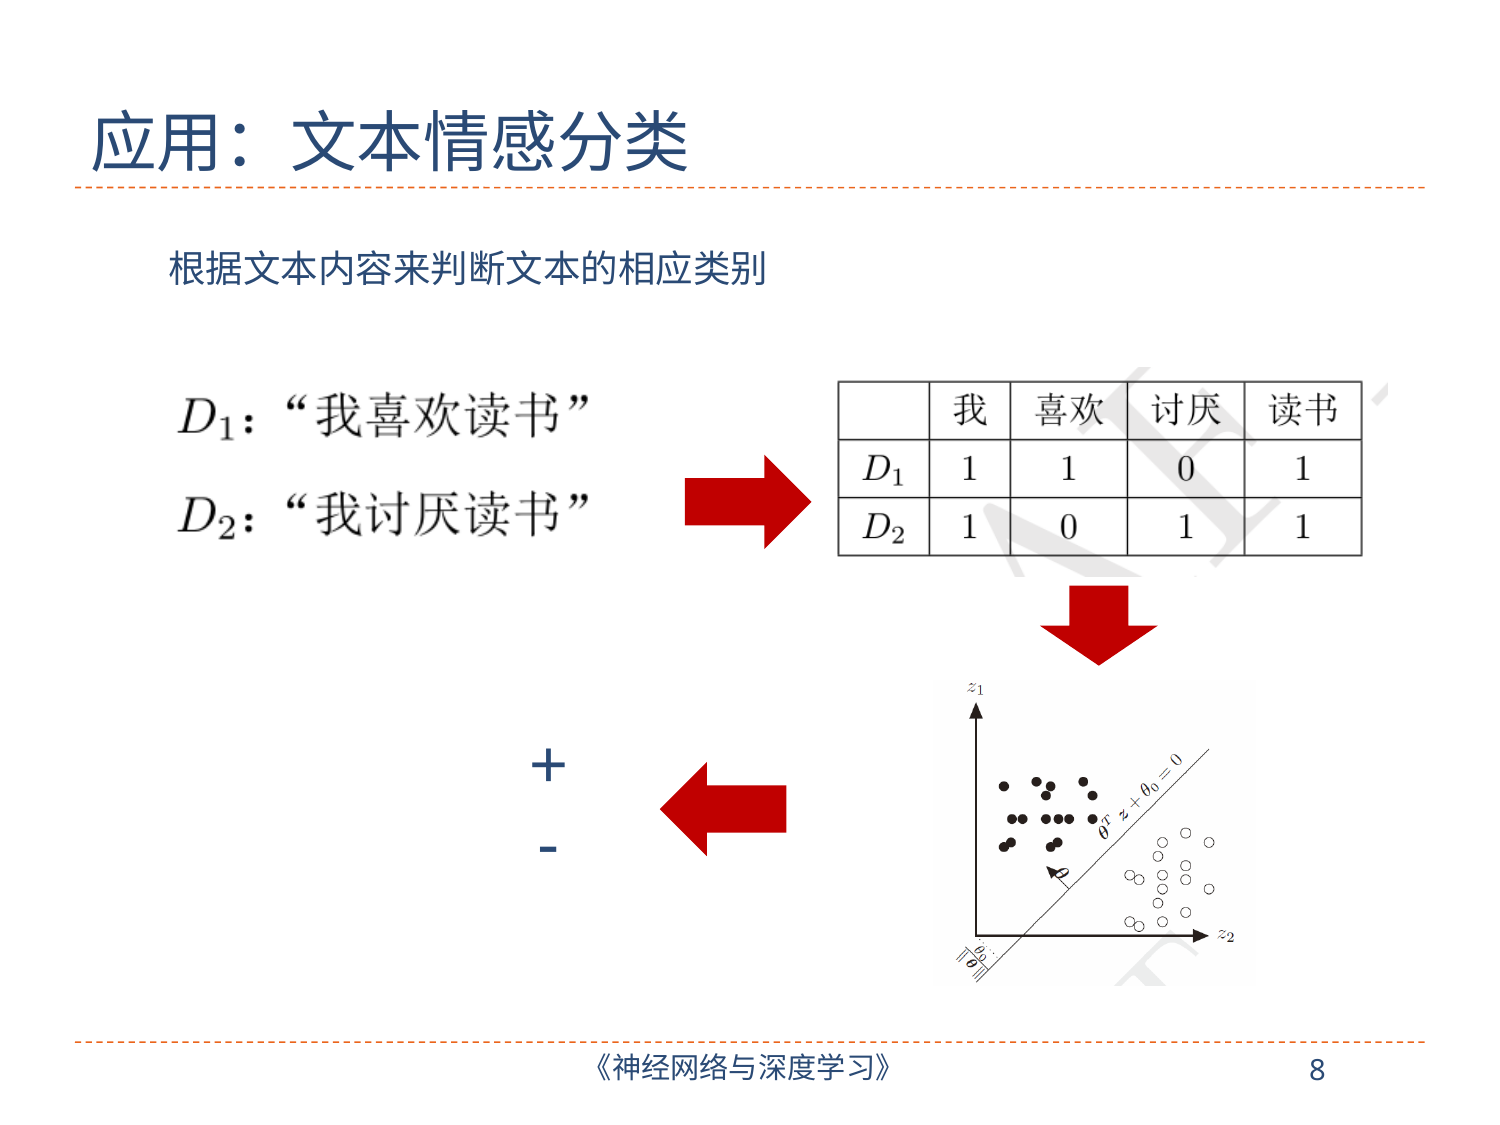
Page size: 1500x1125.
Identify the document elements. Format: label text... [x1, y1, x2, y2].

title 应用：文本情感分类 [75, 24, 1425, 188]
picture [807, 367, 1388, 577]
text_box [659, 761, 787, 857]
picture [933, 680, 1256, 986]
text_box [684, 454, 802, 550]
text_box [1039, 590, 1158, 666]
picture [150, 367, 661, 560]
text_box 根据文本内容来判断文本的相应类别 [153, 237, 784, 298]
text_box + - [514, 713, 583, 889]
